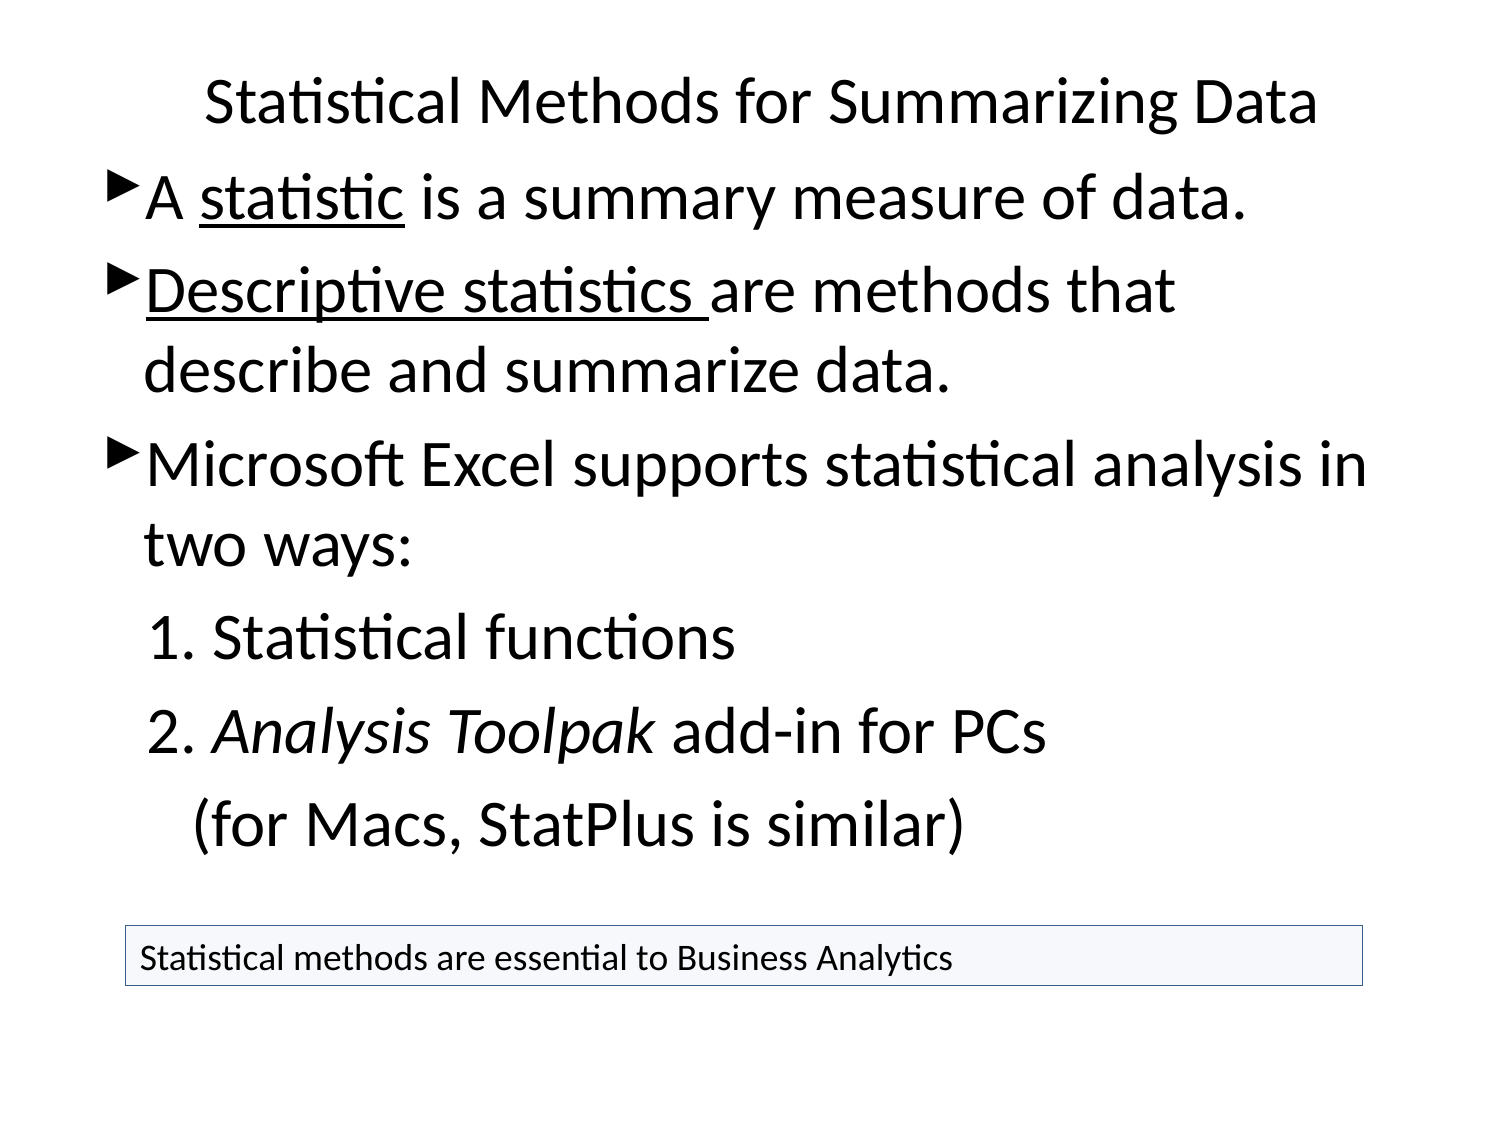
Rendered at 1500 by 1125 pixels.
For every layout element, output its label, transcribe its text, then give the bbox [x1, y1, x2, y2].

title Statistical Methods for Summarizing Data [87, 2, 1438, 191]
text_box Statistical methods are essential to Business Analytics [125, 925, 1363, 986]
list A statistic is a summary measure of data. Descriptive statistics are methods that describe and summarize data. Microsoft Excel supports statistical analysis in two ways: 1. Statistical functions 2. Analysis Toolpak add-in for PCs (for Macs, StatPlus is similar) [68, 145, 1419, 888]
